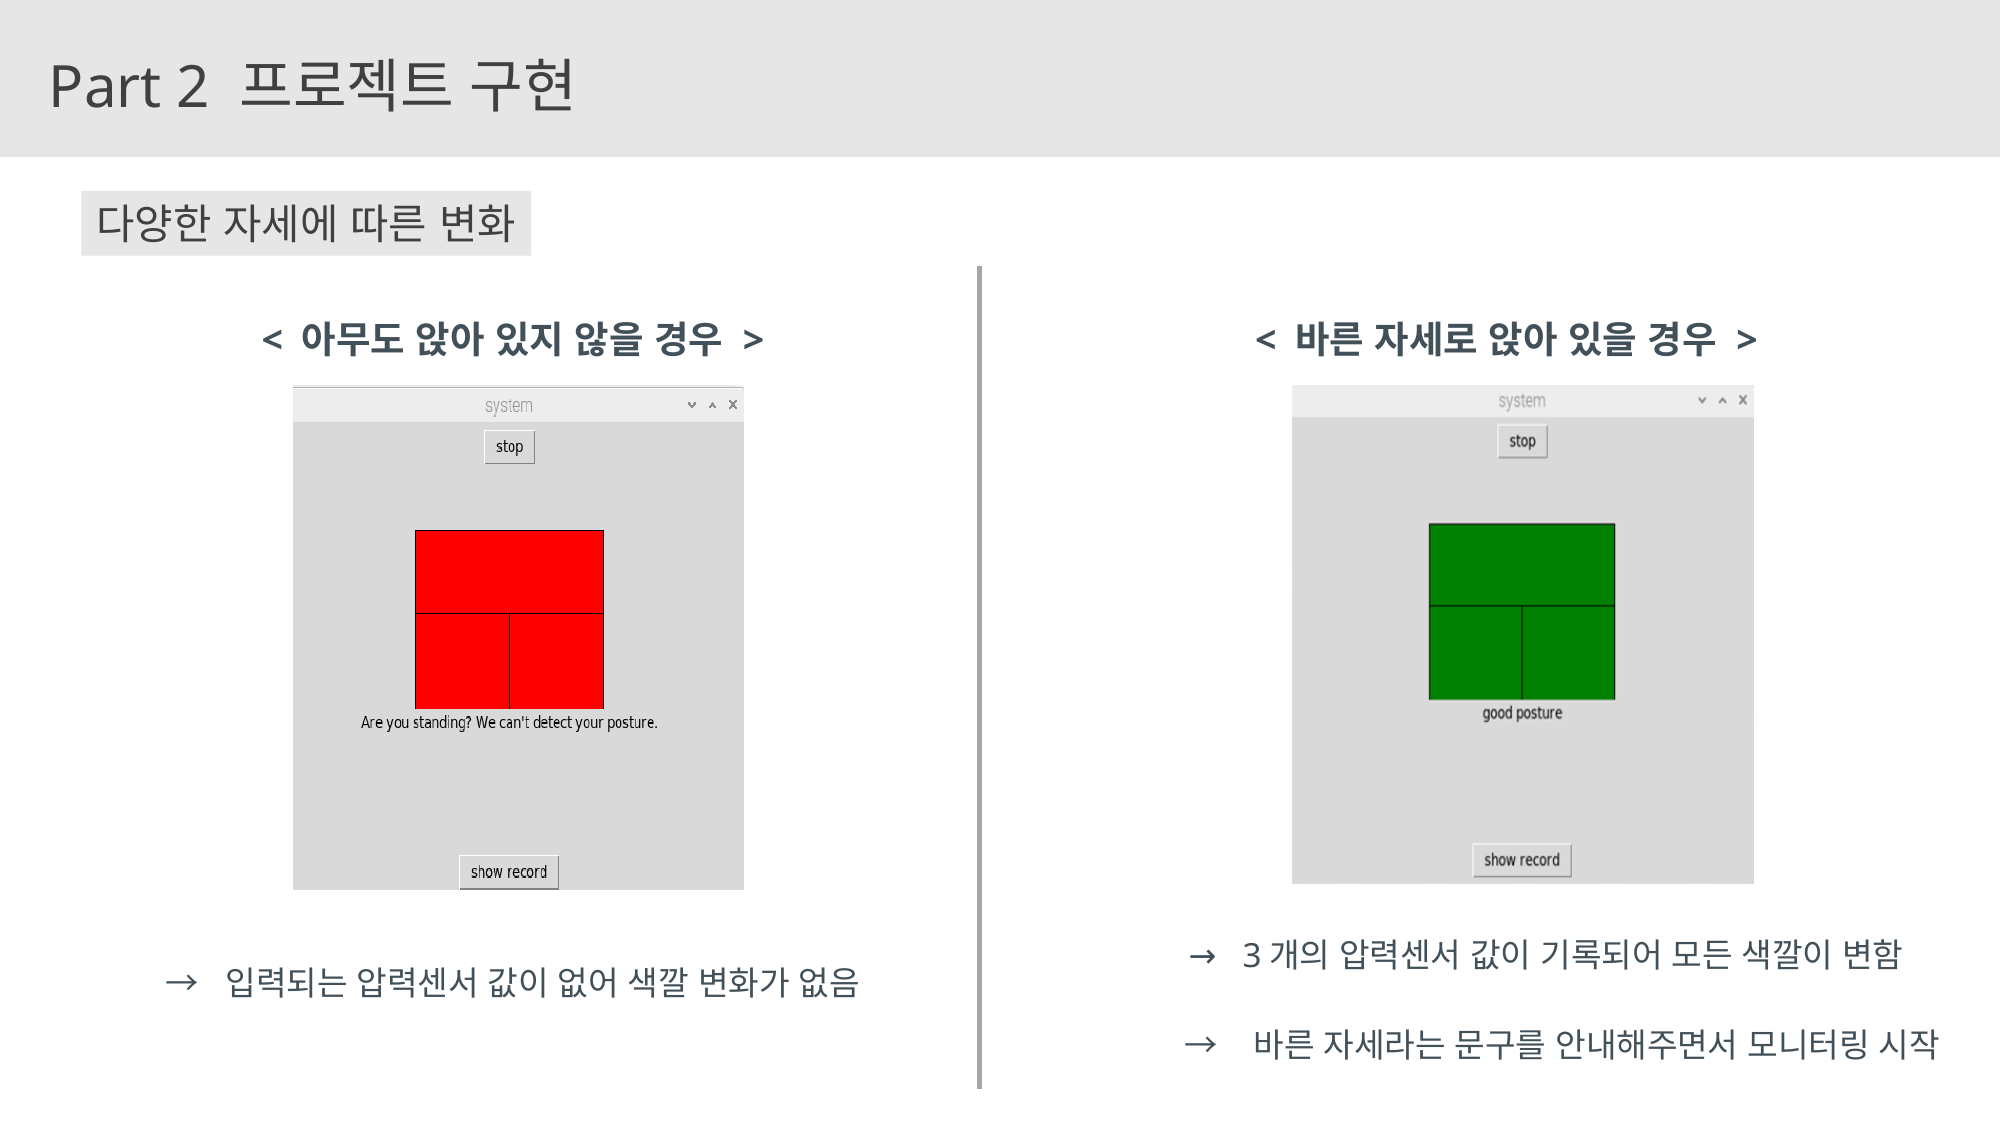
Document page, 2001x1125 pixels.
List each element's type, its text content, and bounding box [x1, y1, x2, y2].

picture [1292, 385, 1754, 884]
text_box < 바른 자세로 앉아 있을 경우 > [1240, 308, 1783, 369]
text_box < 아무도 앉아 있지 않을 경우 > [246, 308, 789, 369]
picture [293, 385, 744, 890]
text_box → 바른 자세라는 문구를 안내해주면서 모니터링 시작 [1170, 1016, 1965, 1072]
text_box [0, 0, 2000, 158]
text_box → 입력되는 압력센서 값이 없어 색깔 변화가 없음 [151, 954, 885, 1010]
text_box → 3개의 압력센서 값이 기록되어 모든 색깔이 변함 [1173, 927, 1929, 982]
text_box Part 2 프로젝트 구현 [34, 41, 592, 127]
text_box 다양한 자세에 따른 변화 [81, 190, 532, 256]
